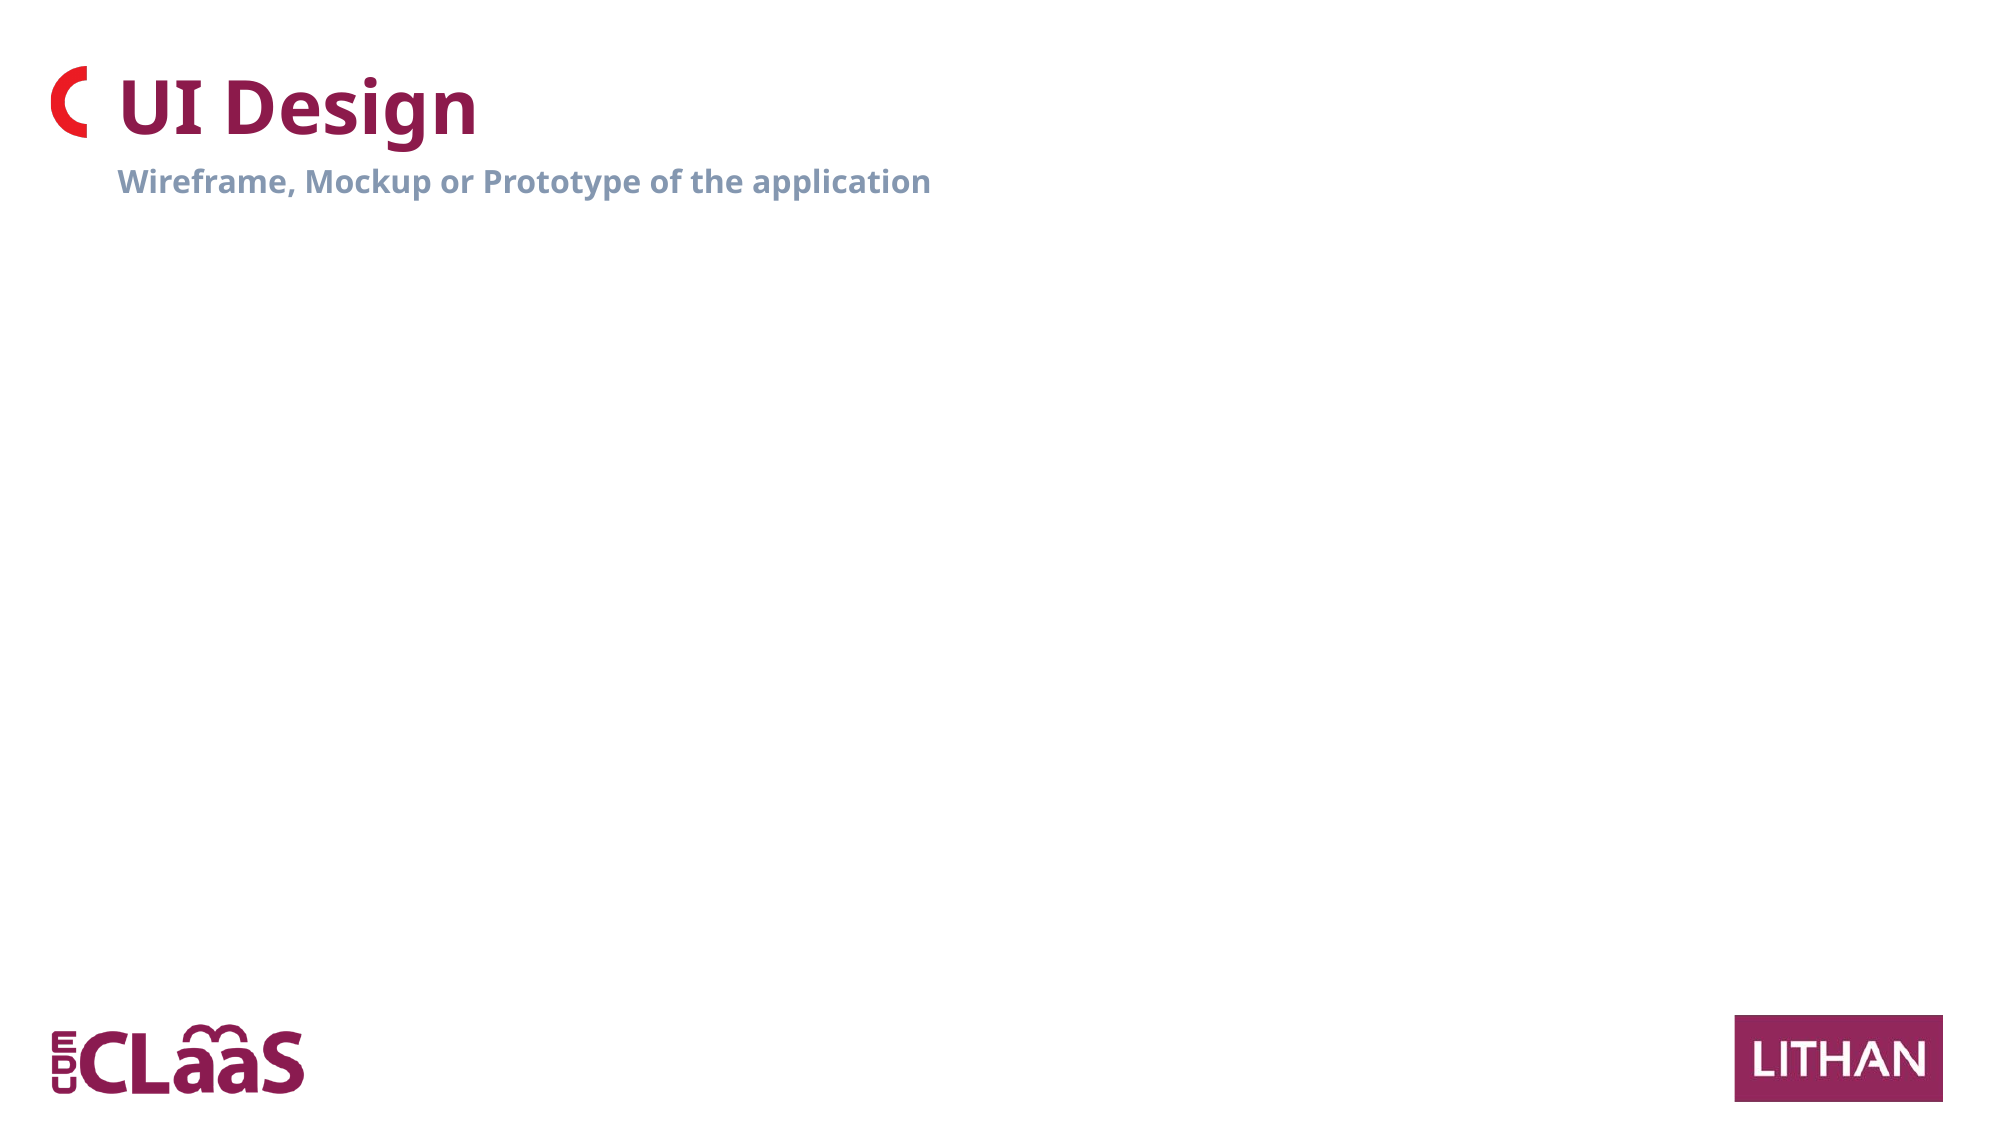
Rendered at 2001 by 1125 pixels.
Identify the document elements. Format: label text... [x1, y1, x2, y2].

picture [50, 1022, 307, 1095]
list Wireframe, Mockup or Prototype of the application [102, 158, 1884, 208]
picture [50, 66, 87, 138]
picture [1734, 1015, 1943, 1102]
list UI Design [102, 19, 1884, 158]
